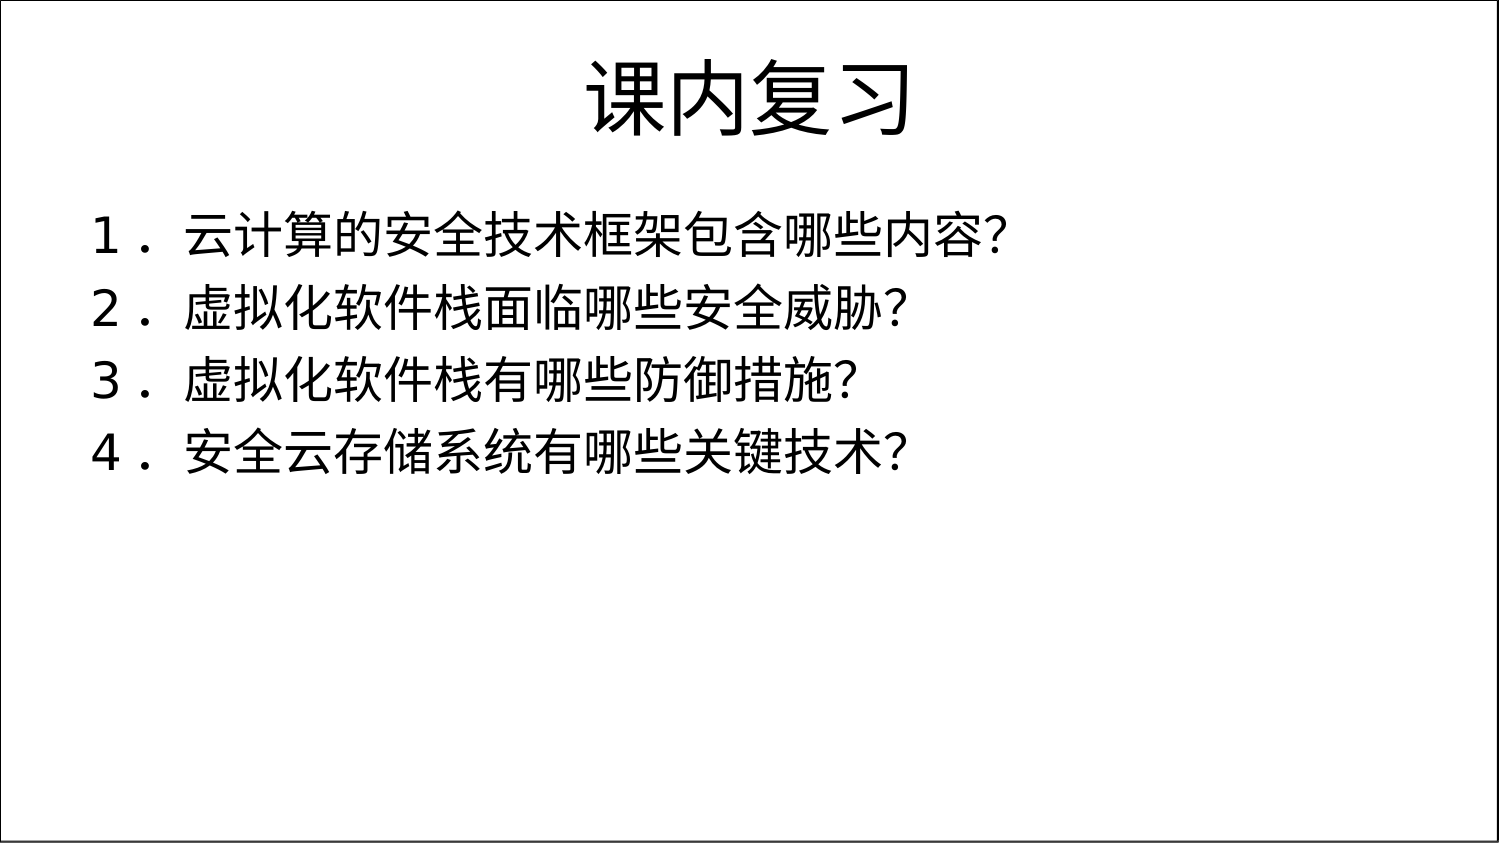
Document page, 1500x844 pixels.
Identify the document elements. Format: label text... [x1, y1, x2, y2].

text_box 1．云计算的安全技术框架包含哪些内容？ 2．虚拟化软件栈面临哪些安全威胁？ 3．虚拟化软件栈有哪些防御措施？ 4．安全云存储系统有哪些关键技术？ [87, 189, 1024, 480]
title 课内复习 [581, 44, 919, 188]
